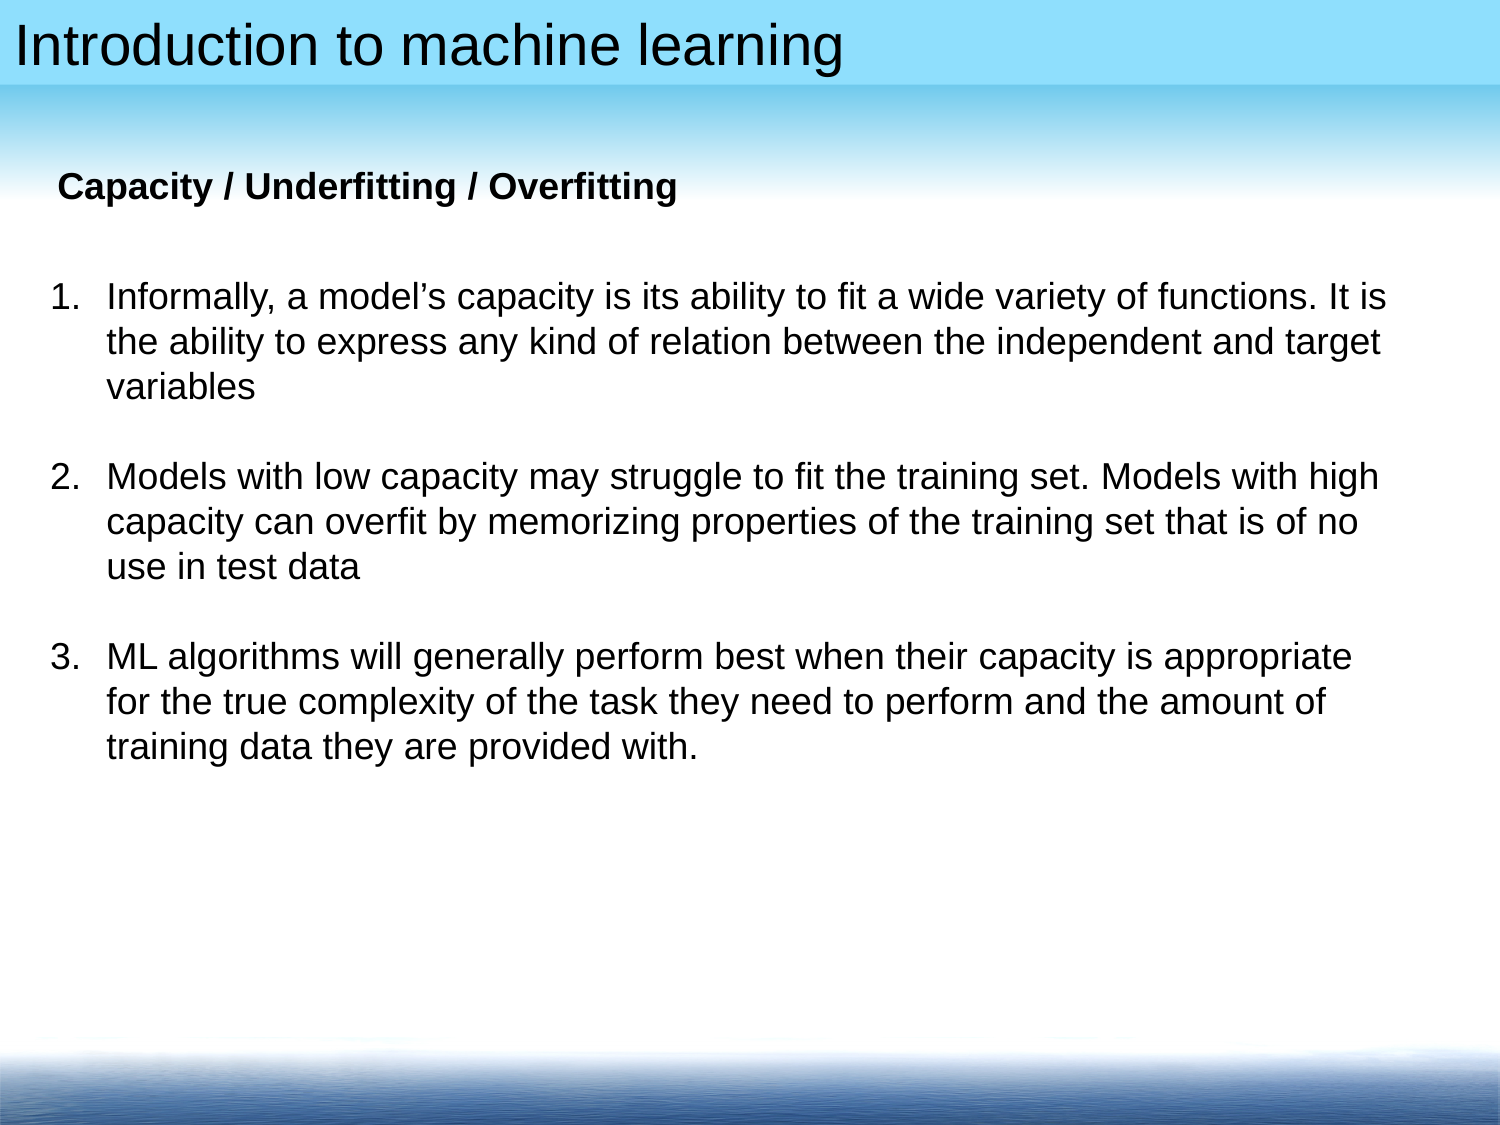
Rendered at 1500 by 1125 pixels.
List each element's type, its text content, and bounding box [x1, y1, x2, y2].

picture [0, 1037, 1500, 1125]
text_box Capacity / Underfitting / Overfitting [42, 154, 1418, 215]
text_box Informally, a model’s capacity is its ability to fit a wide variety of functions. It is the ability to express any kind of relation between the independent and target variables Models with low capacity may struggle to fit the training set. Models with high capacity can overfit by memorizing properties of the training set that is of no use in test data ML algorithms will generally perform best when their capacity is appropriate for the true complexity of the task they need to perform and the amount of training data they are provided with. [35, 229, 1411, 814]
